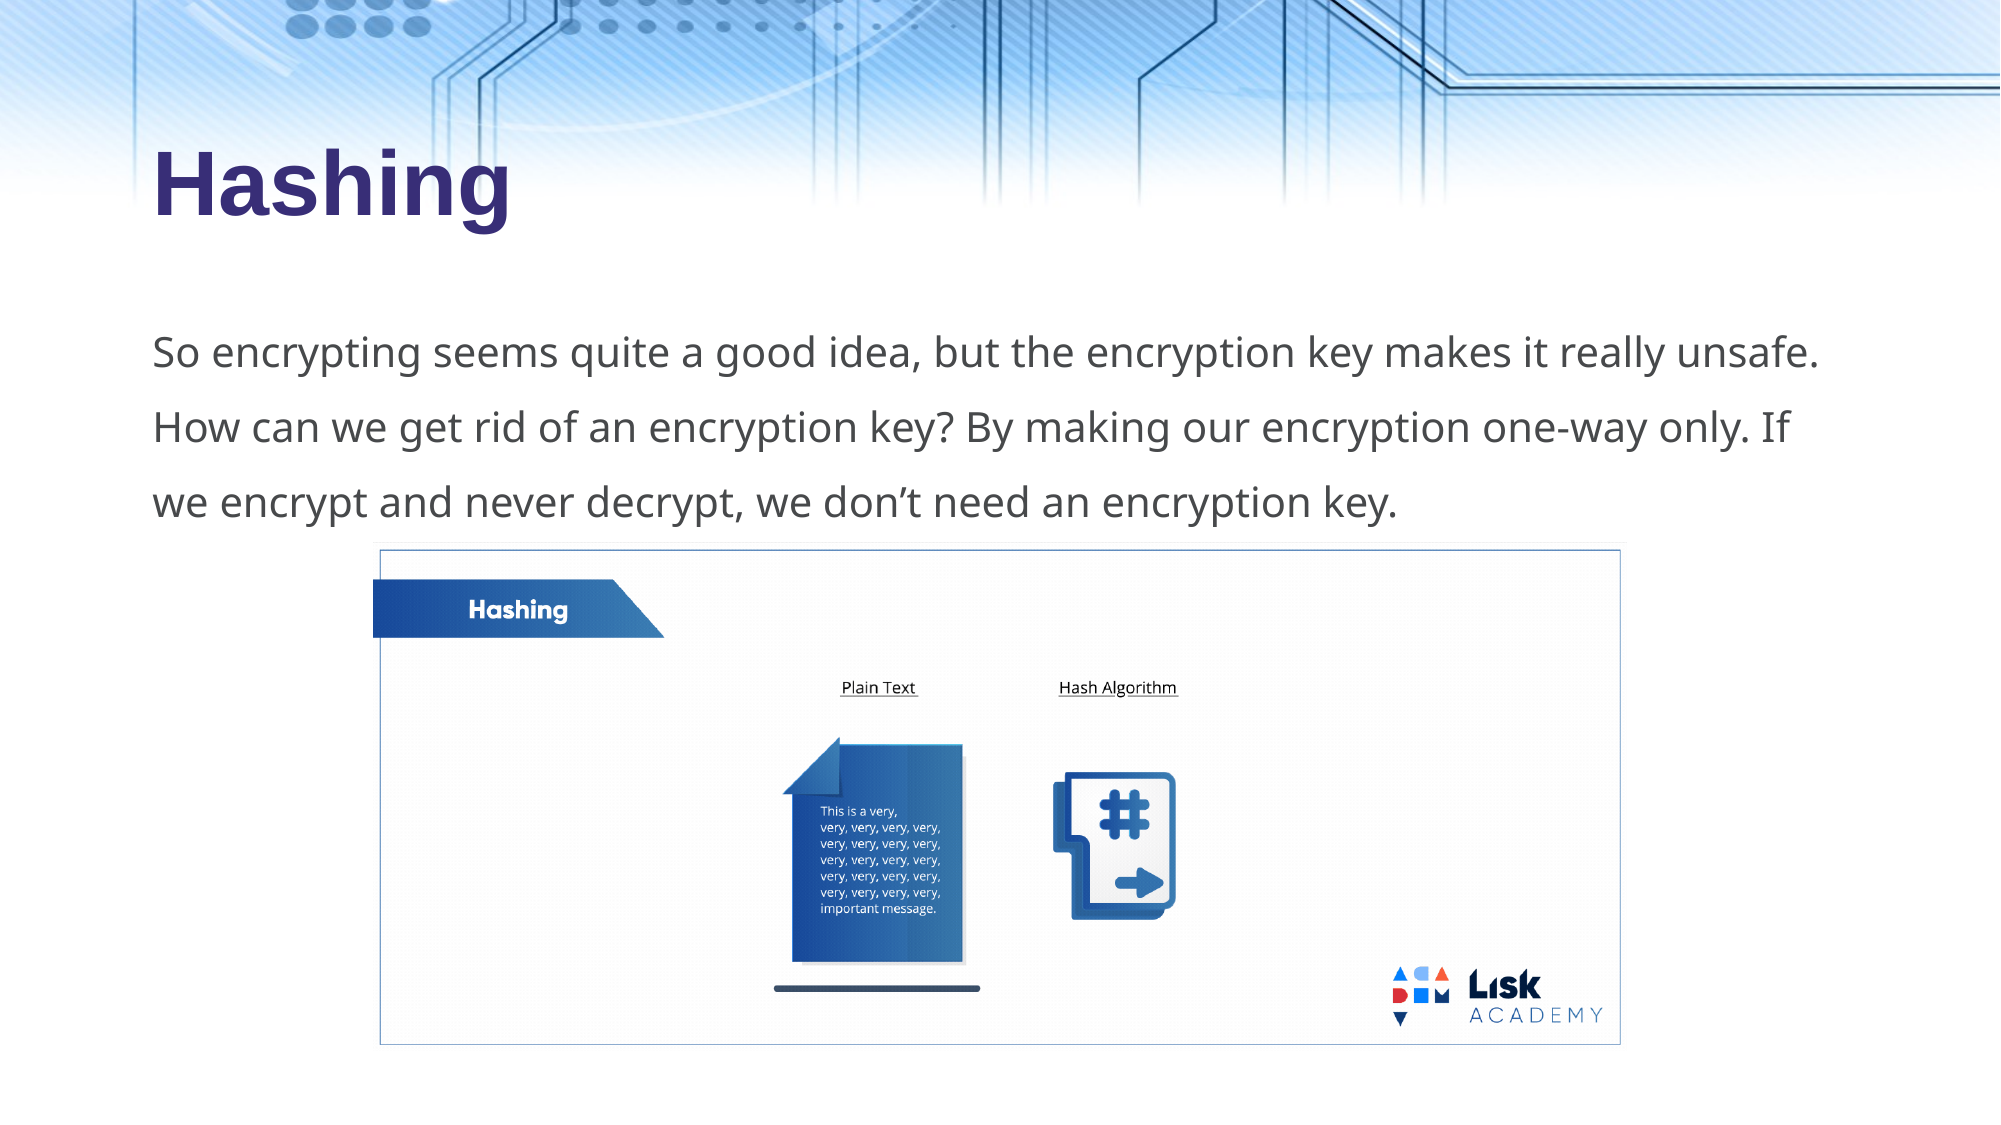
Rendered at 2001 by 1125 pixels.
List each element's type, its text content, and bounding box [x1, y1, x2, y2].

picture [0, 0, 2000, 454]
title Hashing [137, 93, 1863, 278]
text_box So encrypting seems quite a good idea, but the encryption key makes it really unsafe. How can we get rid of an encryption key? By making our encryption one-way only. If we encrypt and never decrypt, we don’t need an encryption key. [137, 293, 1863, 539]
picture [373, 542, 1627, 1051]
